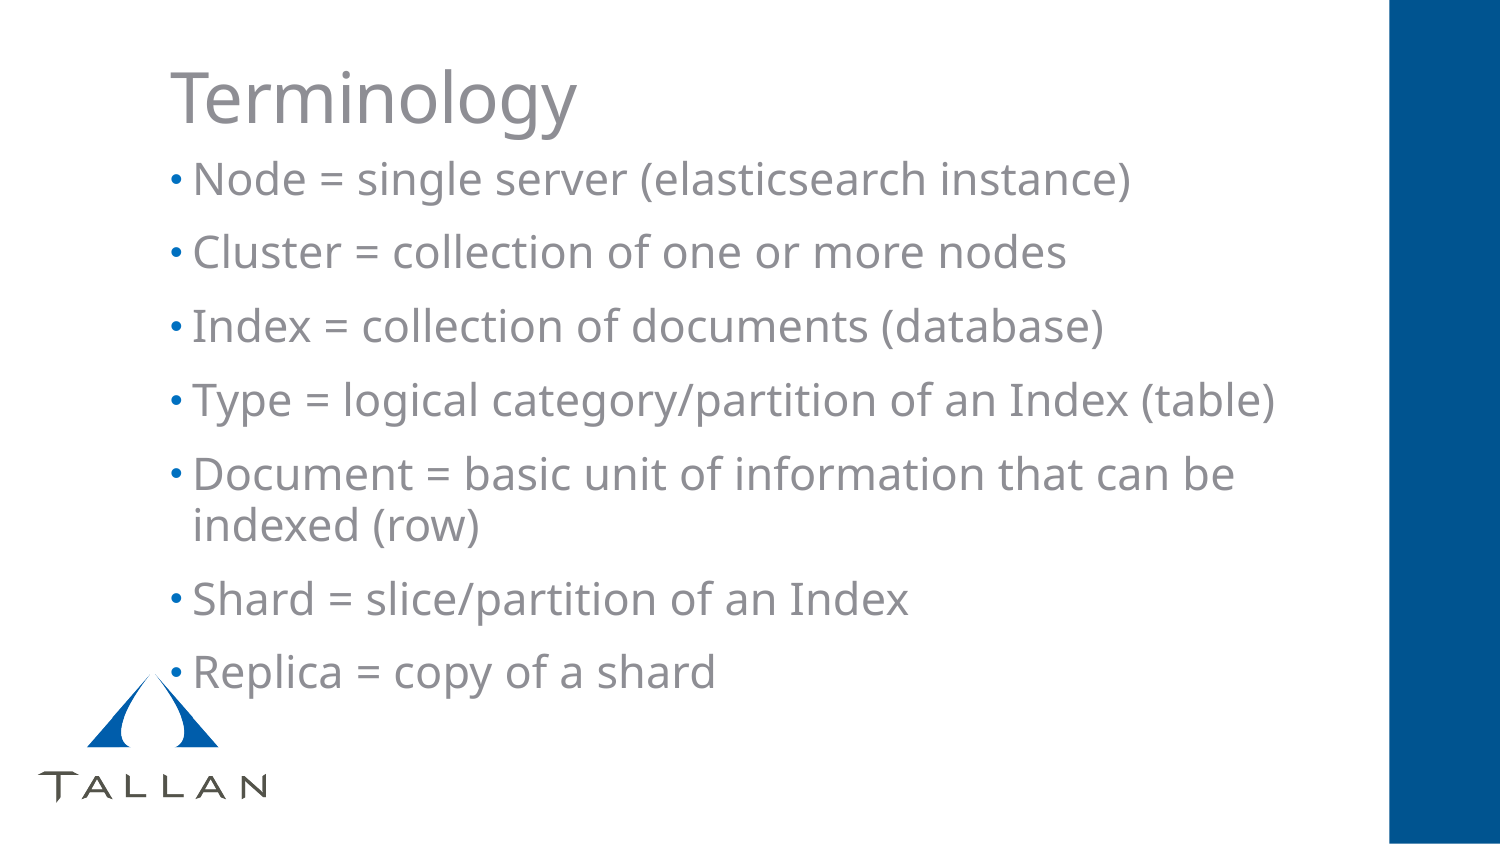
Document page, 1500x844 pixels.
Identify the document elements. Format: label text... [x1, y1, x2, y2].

list Node = single server (elasticsearch instance) Cluster = collection of one or more nodes Index = collection of documents (database) Type = logical category/partition of an Index (table) Document = basic unit of information that can be indexed (row) Shard = slice/partition of an Index Replica = copy of a shard [155, 146, 1363, 710]
title Terminology [155, 45, 1348, 146]
picture [37, 674, 266, 803]
